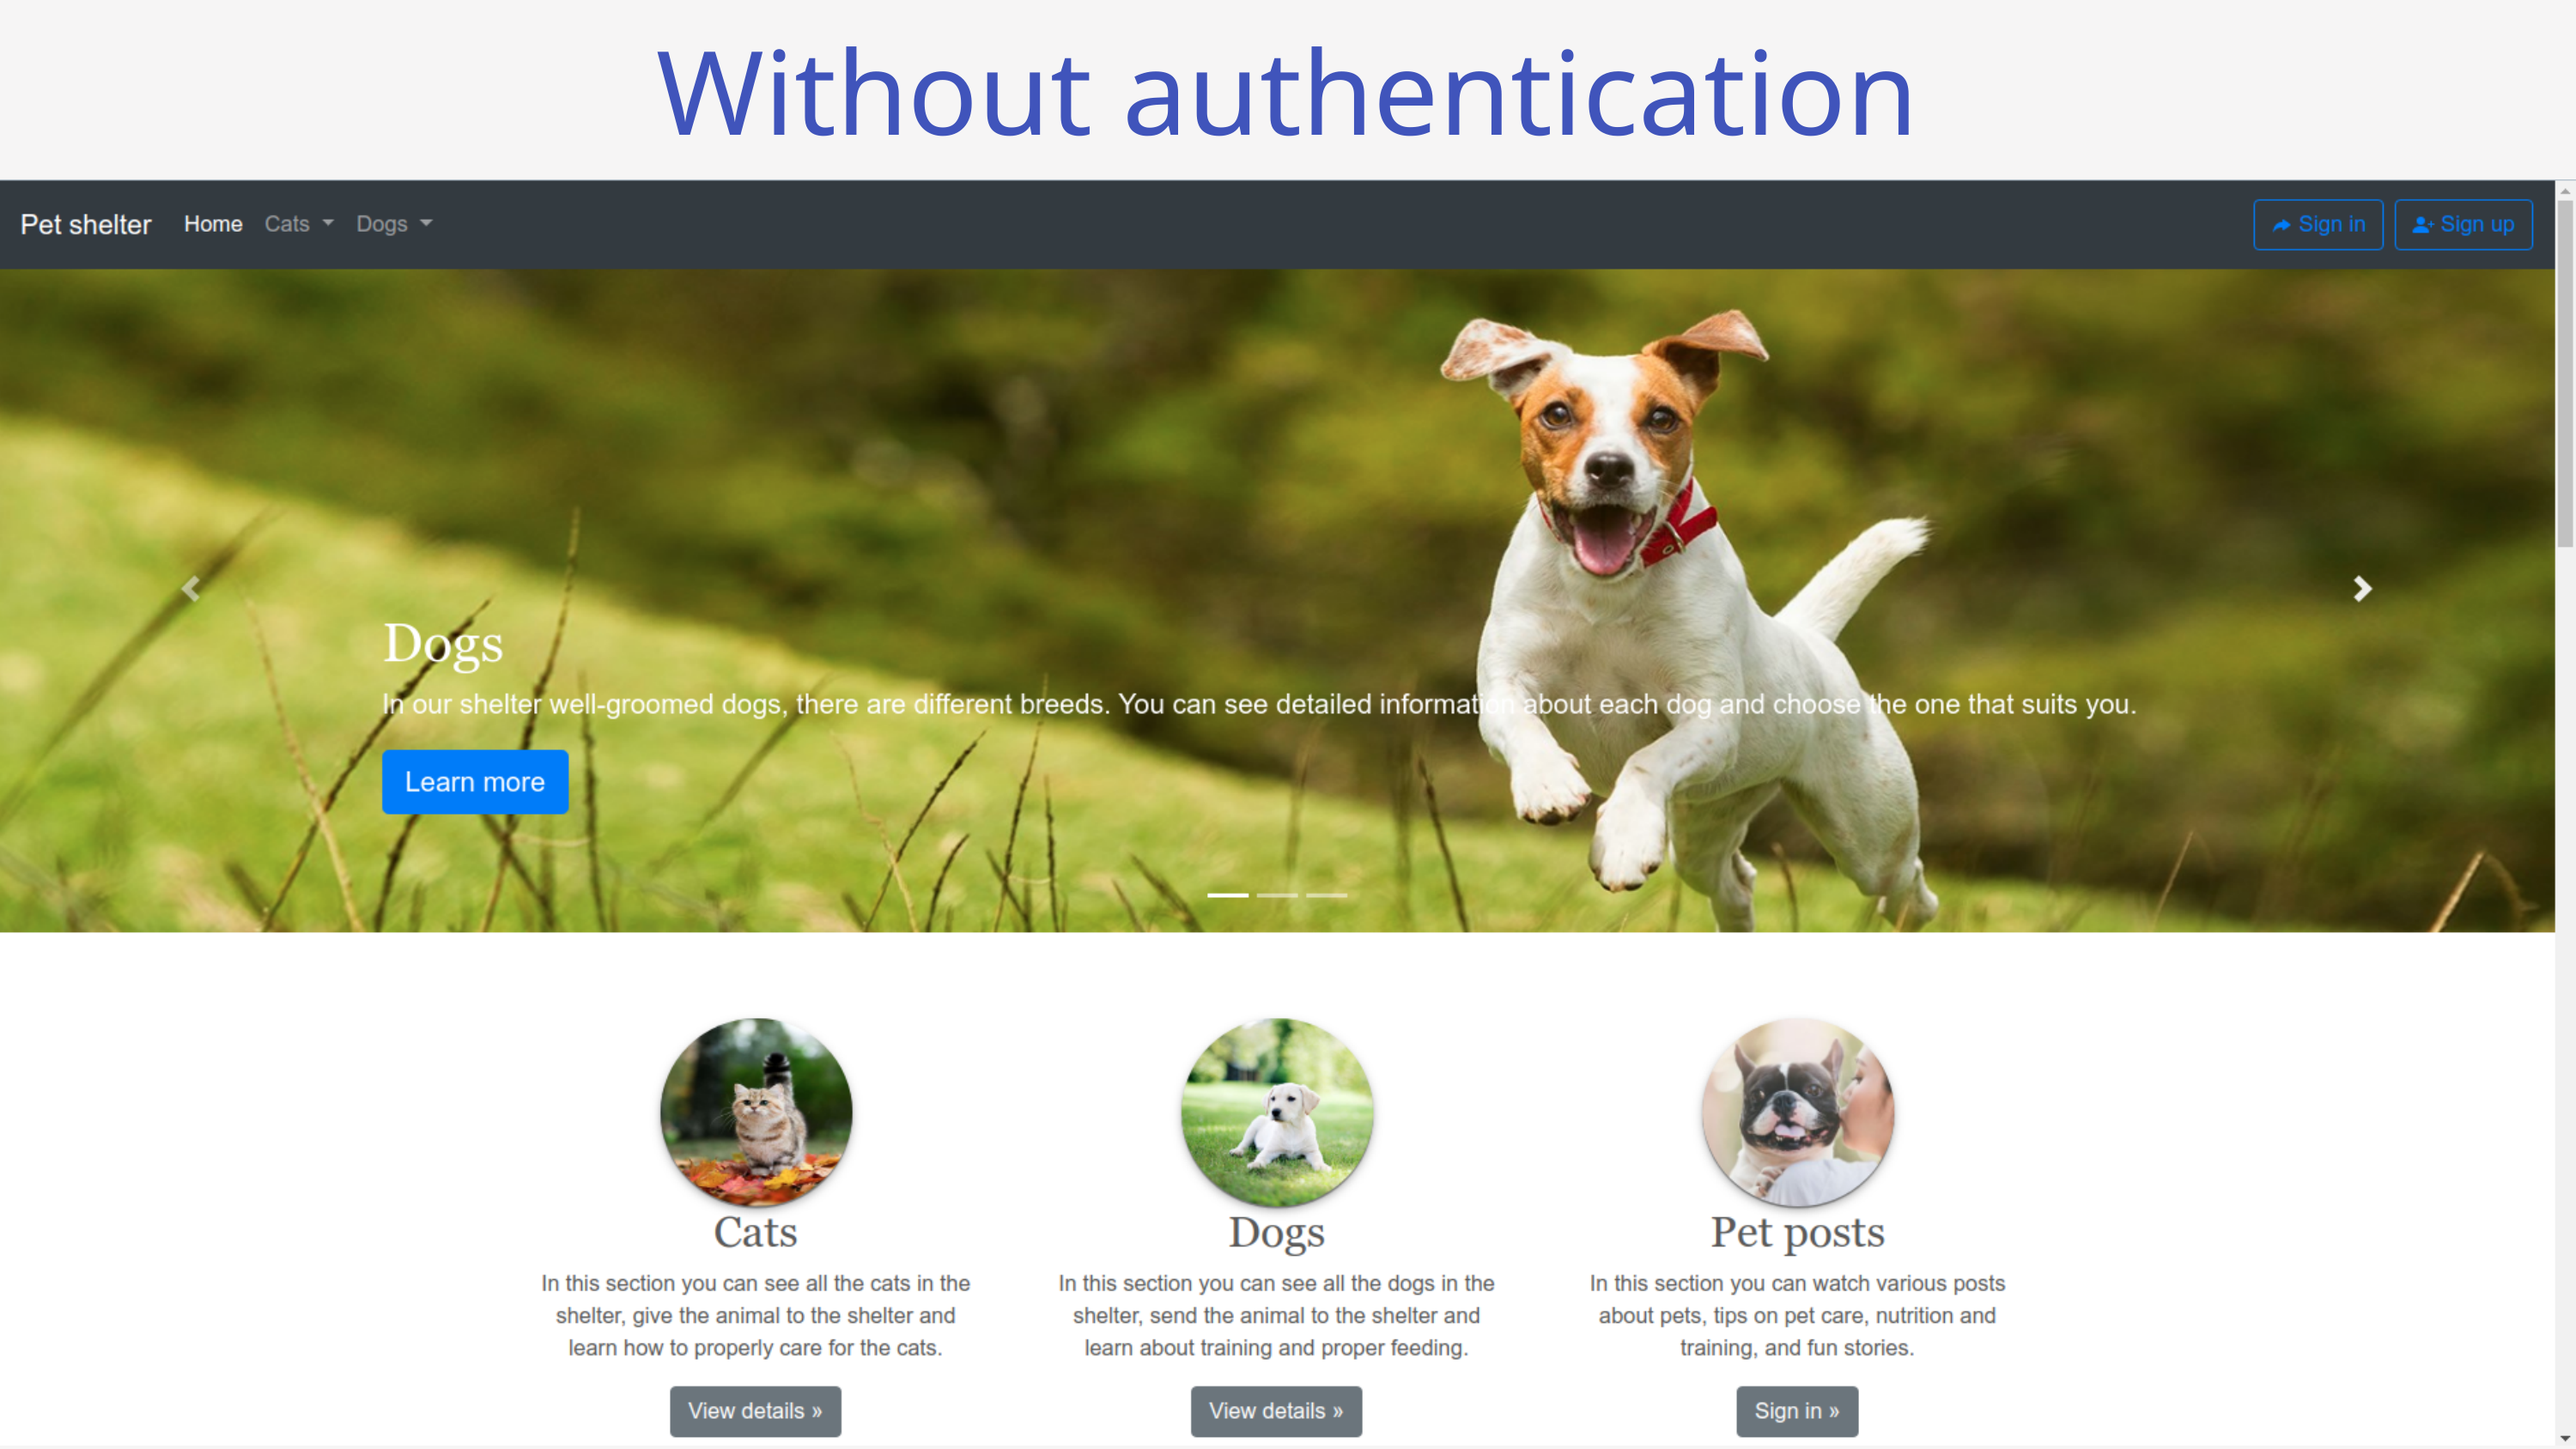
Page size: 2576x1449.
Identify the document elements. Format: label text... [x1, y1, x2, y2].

picture [0, 179, 2576, 1446]
text_box Without authentication [0, 13, 2576, 177]
